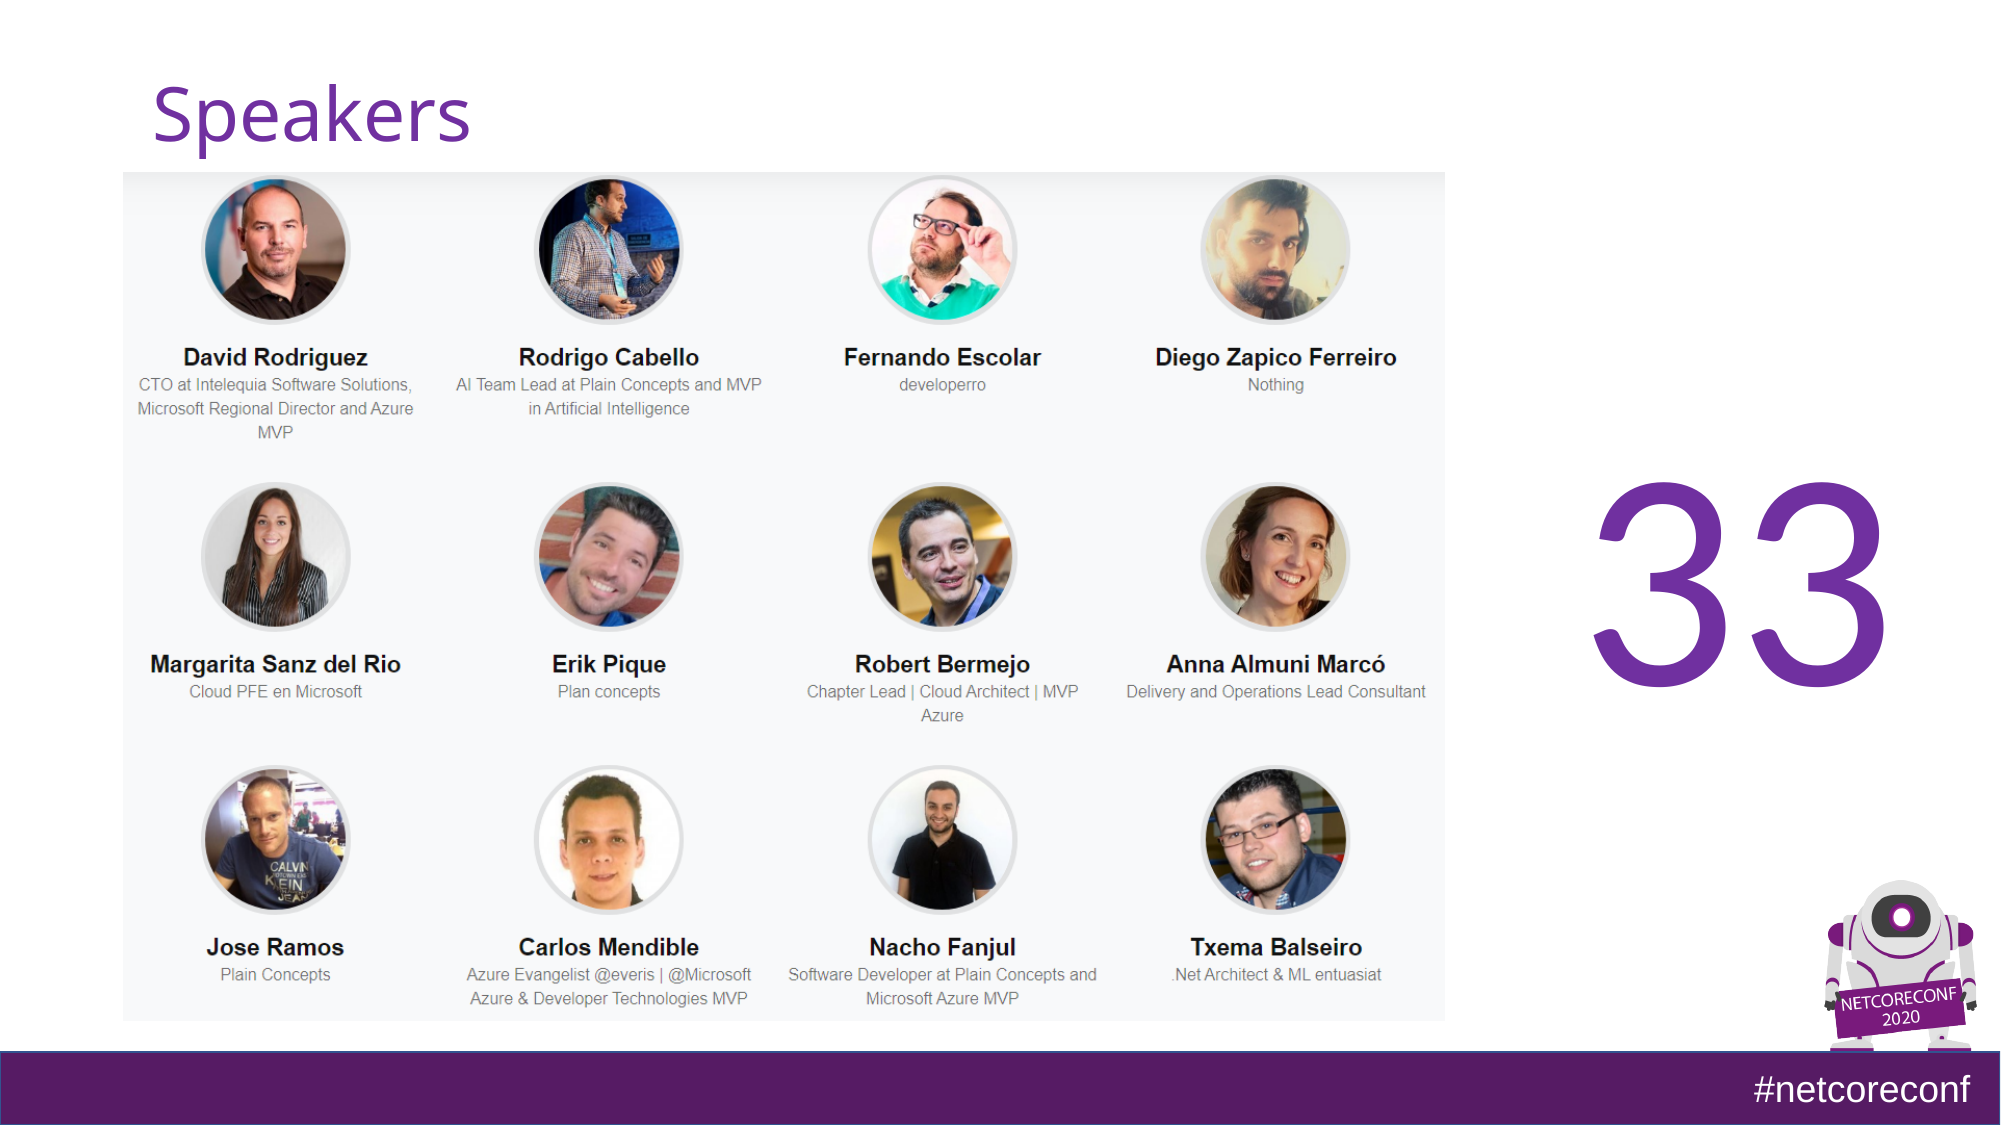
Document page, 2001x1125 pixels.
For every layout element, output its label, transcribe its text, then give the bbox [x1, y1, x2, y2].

text_box Speakers [137, 69, 1863, 173]
picture [123, 172, 1445, 1021]
picture [1824, 880, 1977, 1051]
text_box 33 [1564, 365, 1912, 756]
